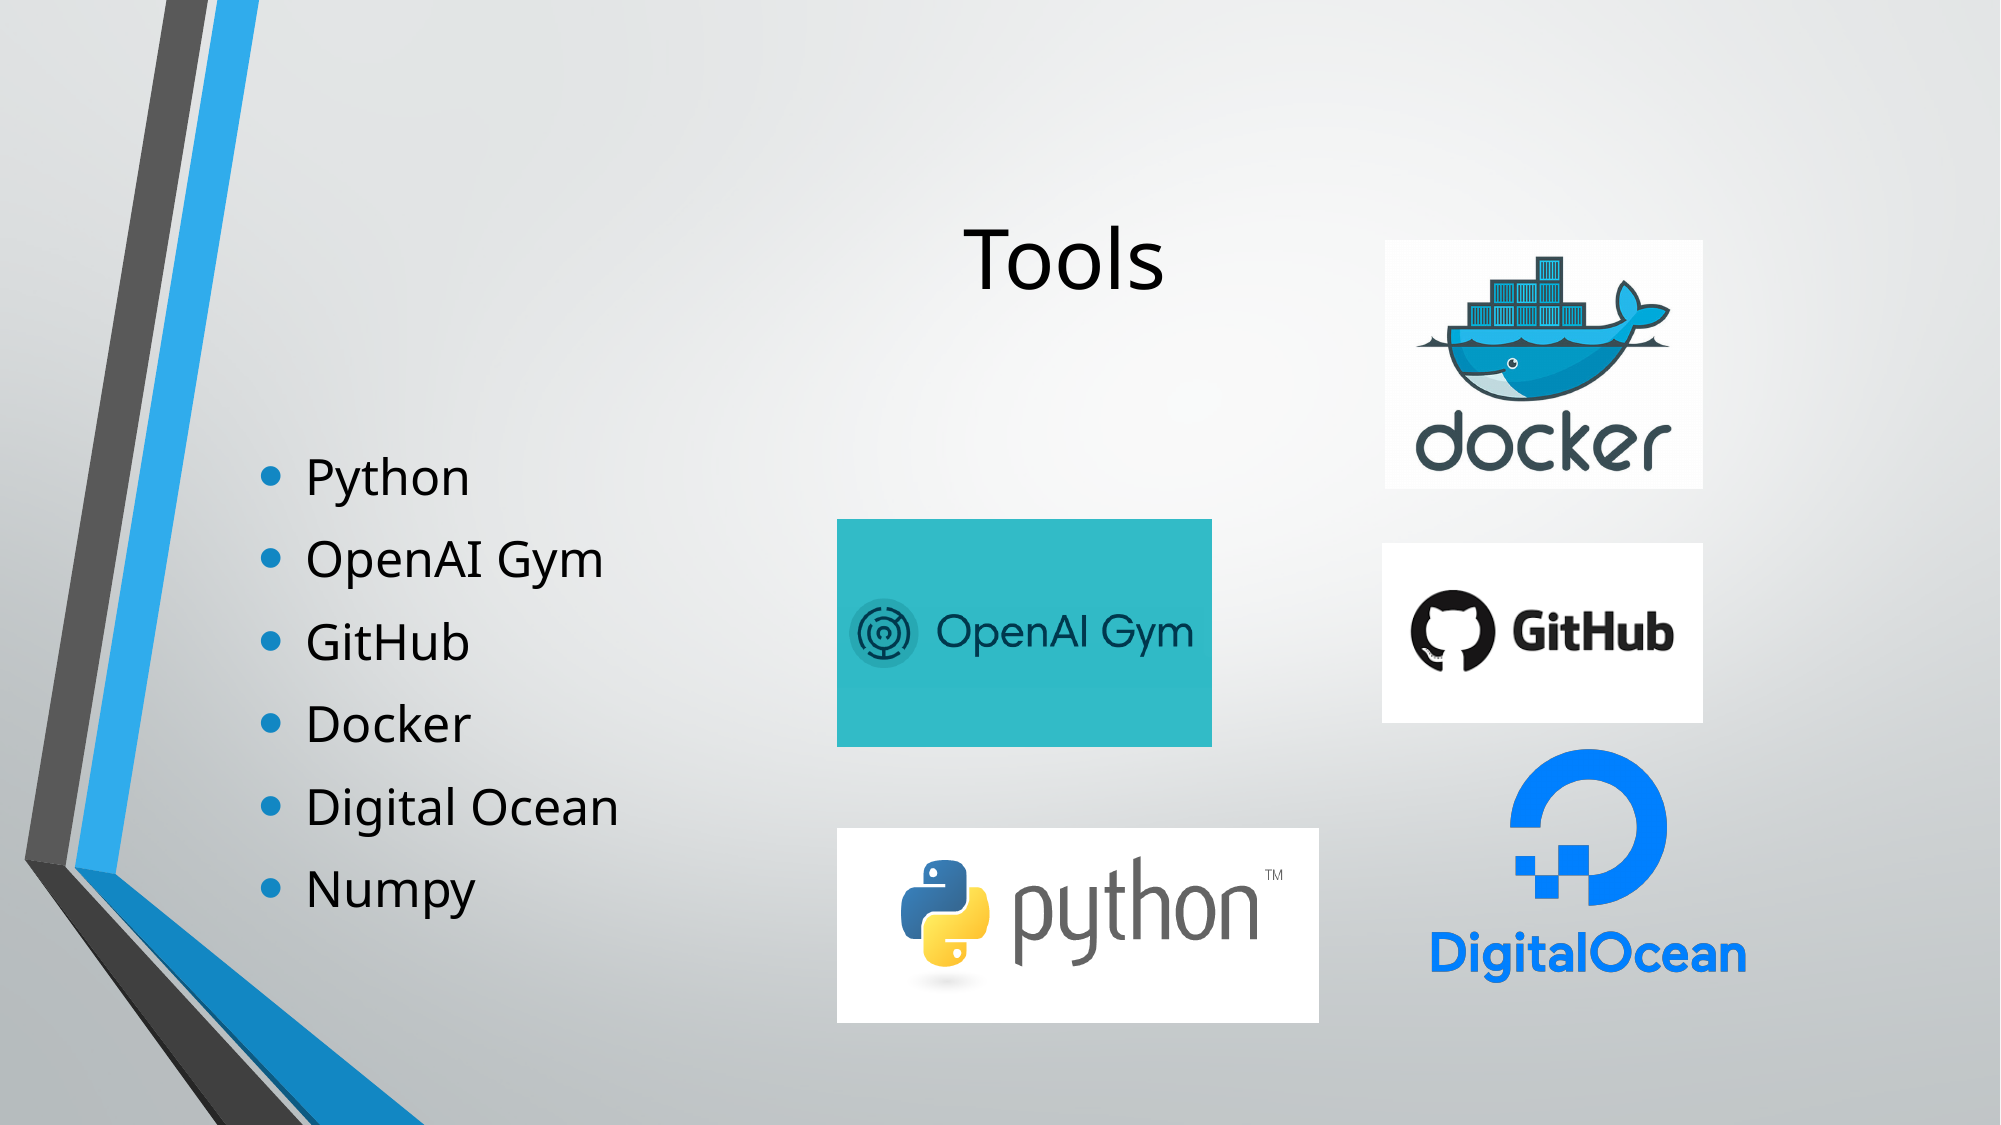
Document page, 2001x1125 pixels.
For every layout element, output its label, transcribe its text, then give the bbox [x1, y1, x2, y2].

picture [837, 828, 1319, 1024]
title Tools [243, 112, 1887, 400]
picture [837, 519, 1212, 747]
list Python OpenAI Gym GitHub Docker Digital Ocean Numpy [243, 437, 1887, 950]
picture [1385, 240, 1703, 489]
picture [1382, 543, 1746, 1024]
